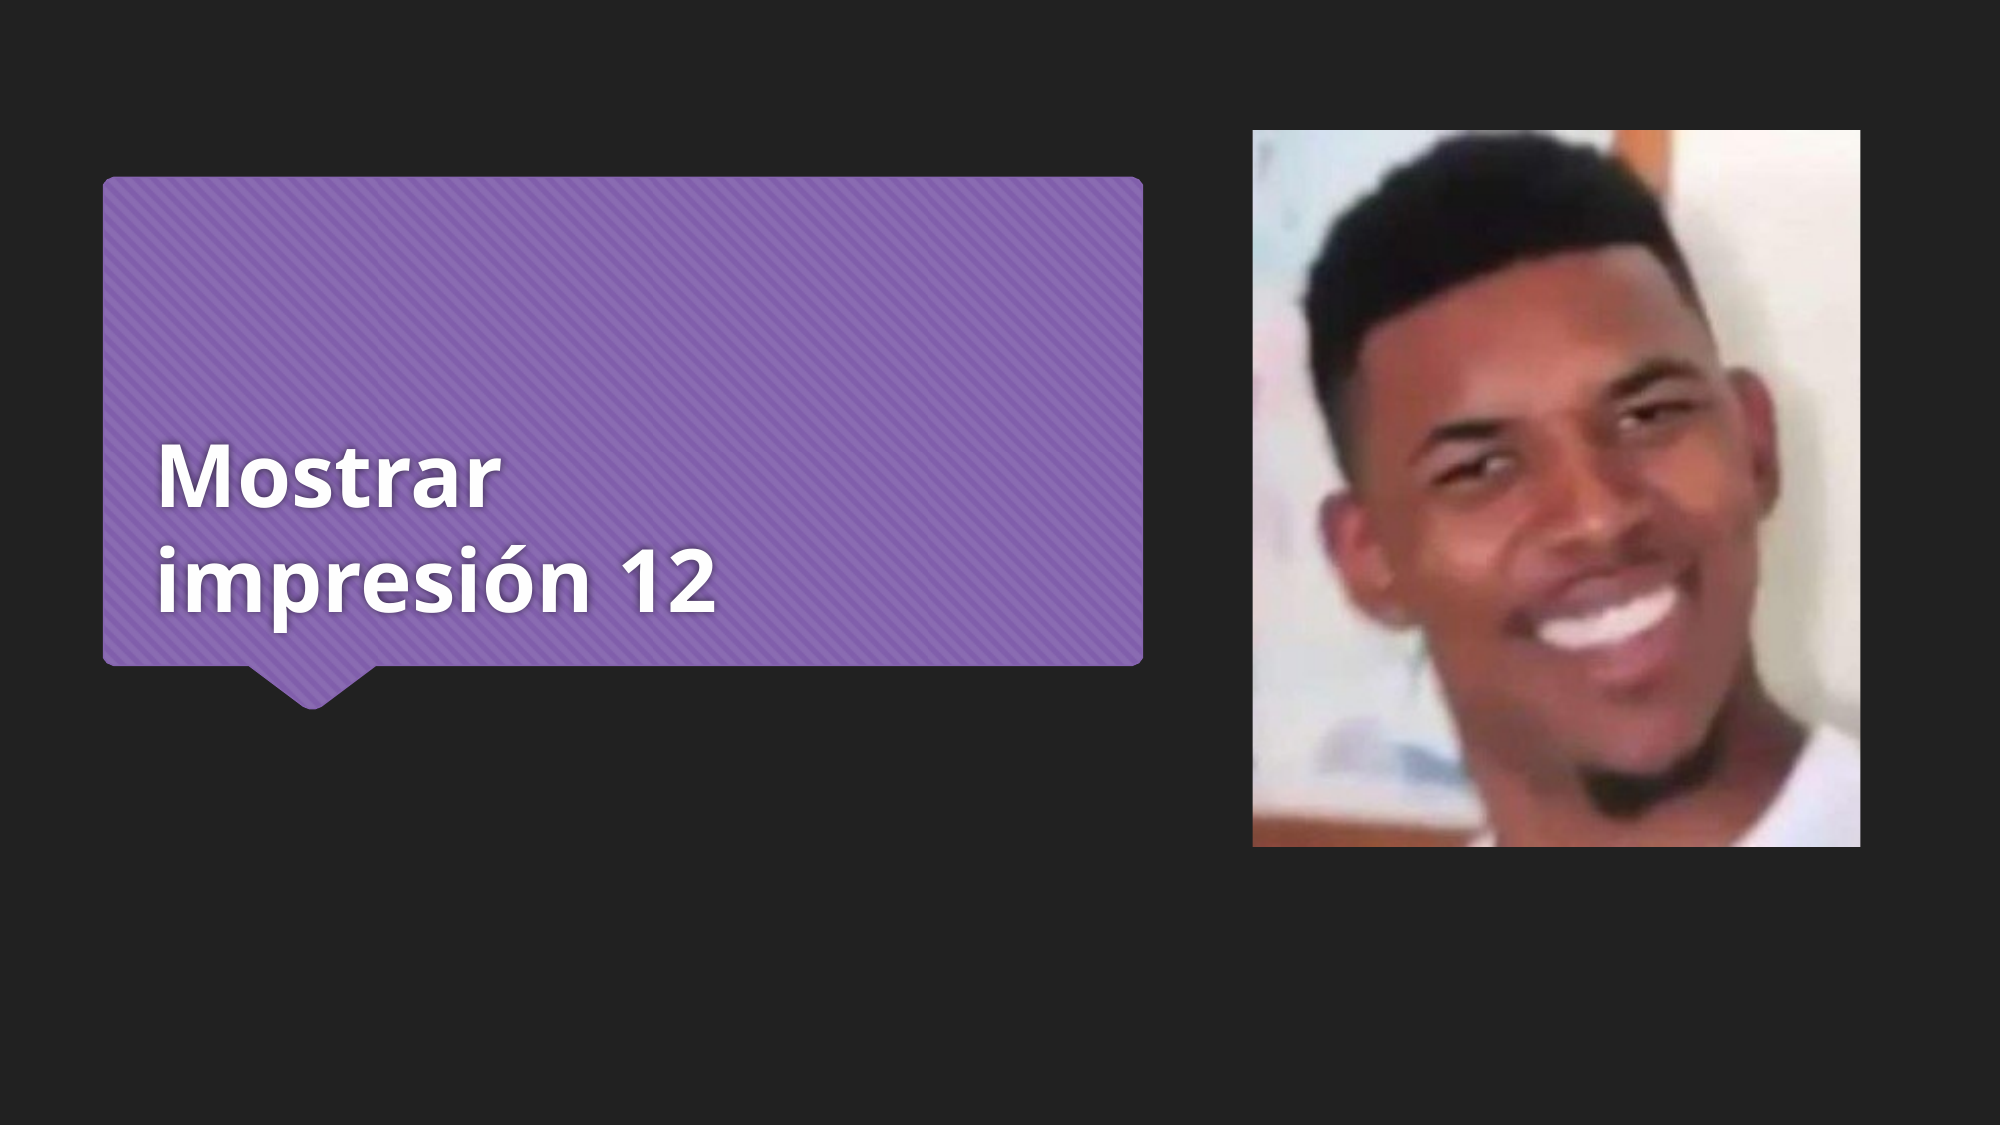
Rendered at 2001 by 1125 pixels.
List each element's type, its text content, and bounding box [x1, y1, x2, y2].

picture [1252, 130, 1861, 847]
title Mostrar impresión 12 [139, 203, 1107, 638]
